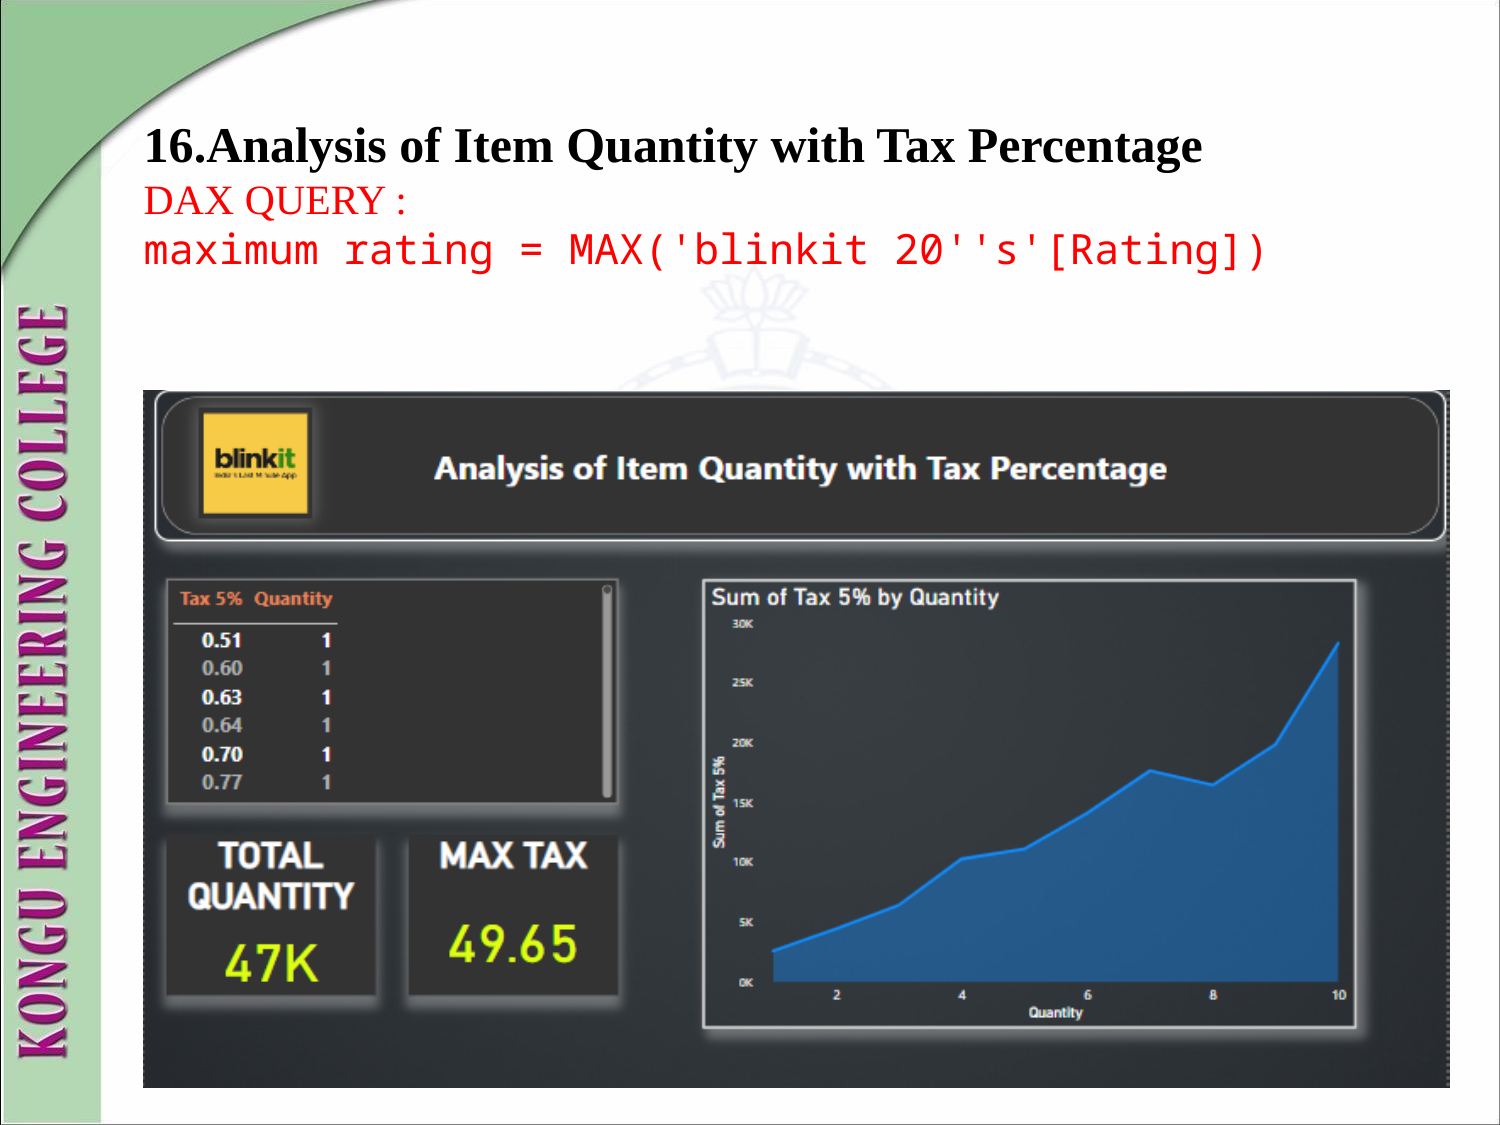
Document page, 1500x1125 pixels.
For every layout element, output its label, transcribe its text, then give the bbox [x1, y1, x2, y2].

list 16.Analysis of Item Quantity with Tax Percentage DAX QUERY : maximum rating = MAX('blinkit 20''s'[Rating]) [143, 112, 1444, 325]
picture [0, 0, 1500, 1125]
